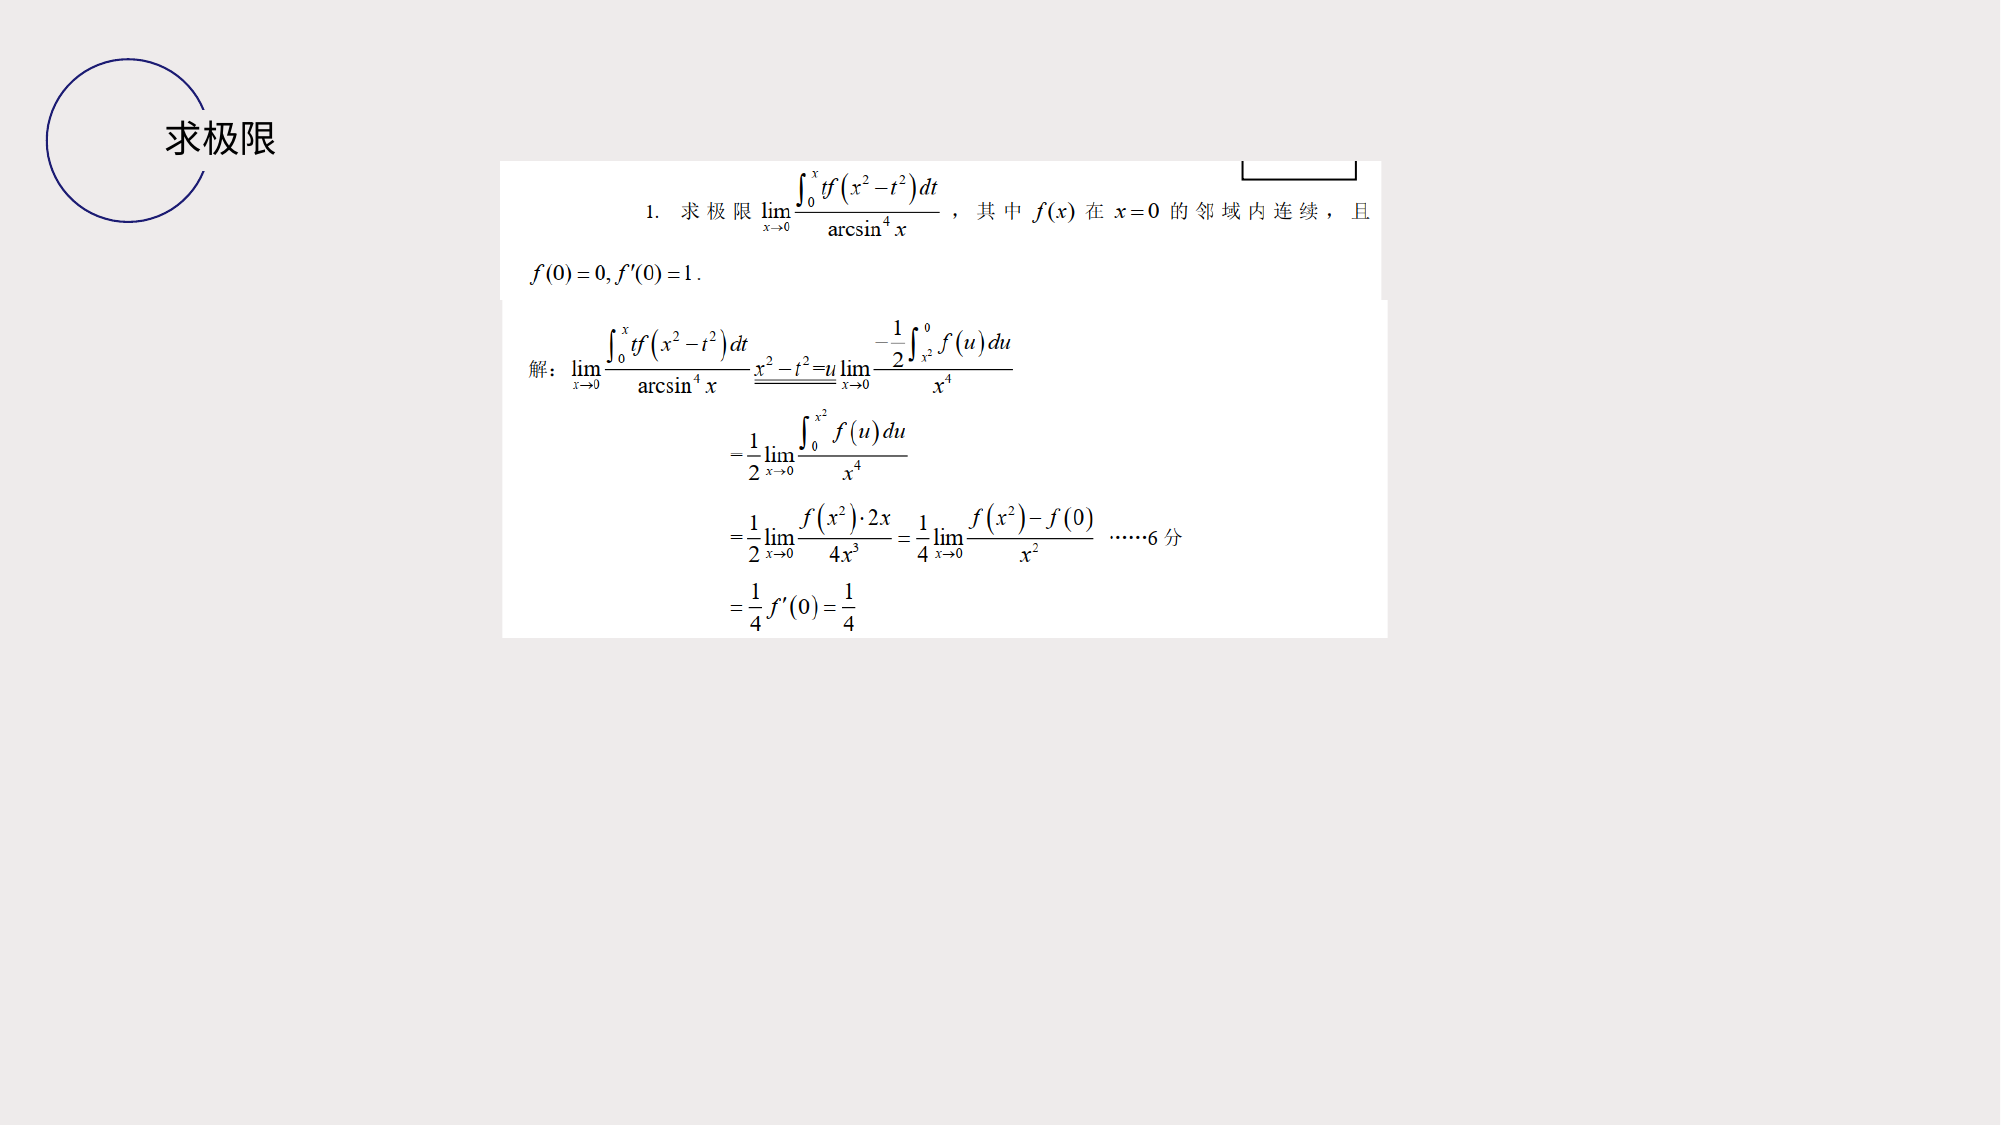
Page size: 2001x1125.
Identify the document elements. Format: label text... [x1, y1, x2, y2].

picture [499, 161, 1388, 638]
text_box 求极限 [162, 112, 392, 160]
